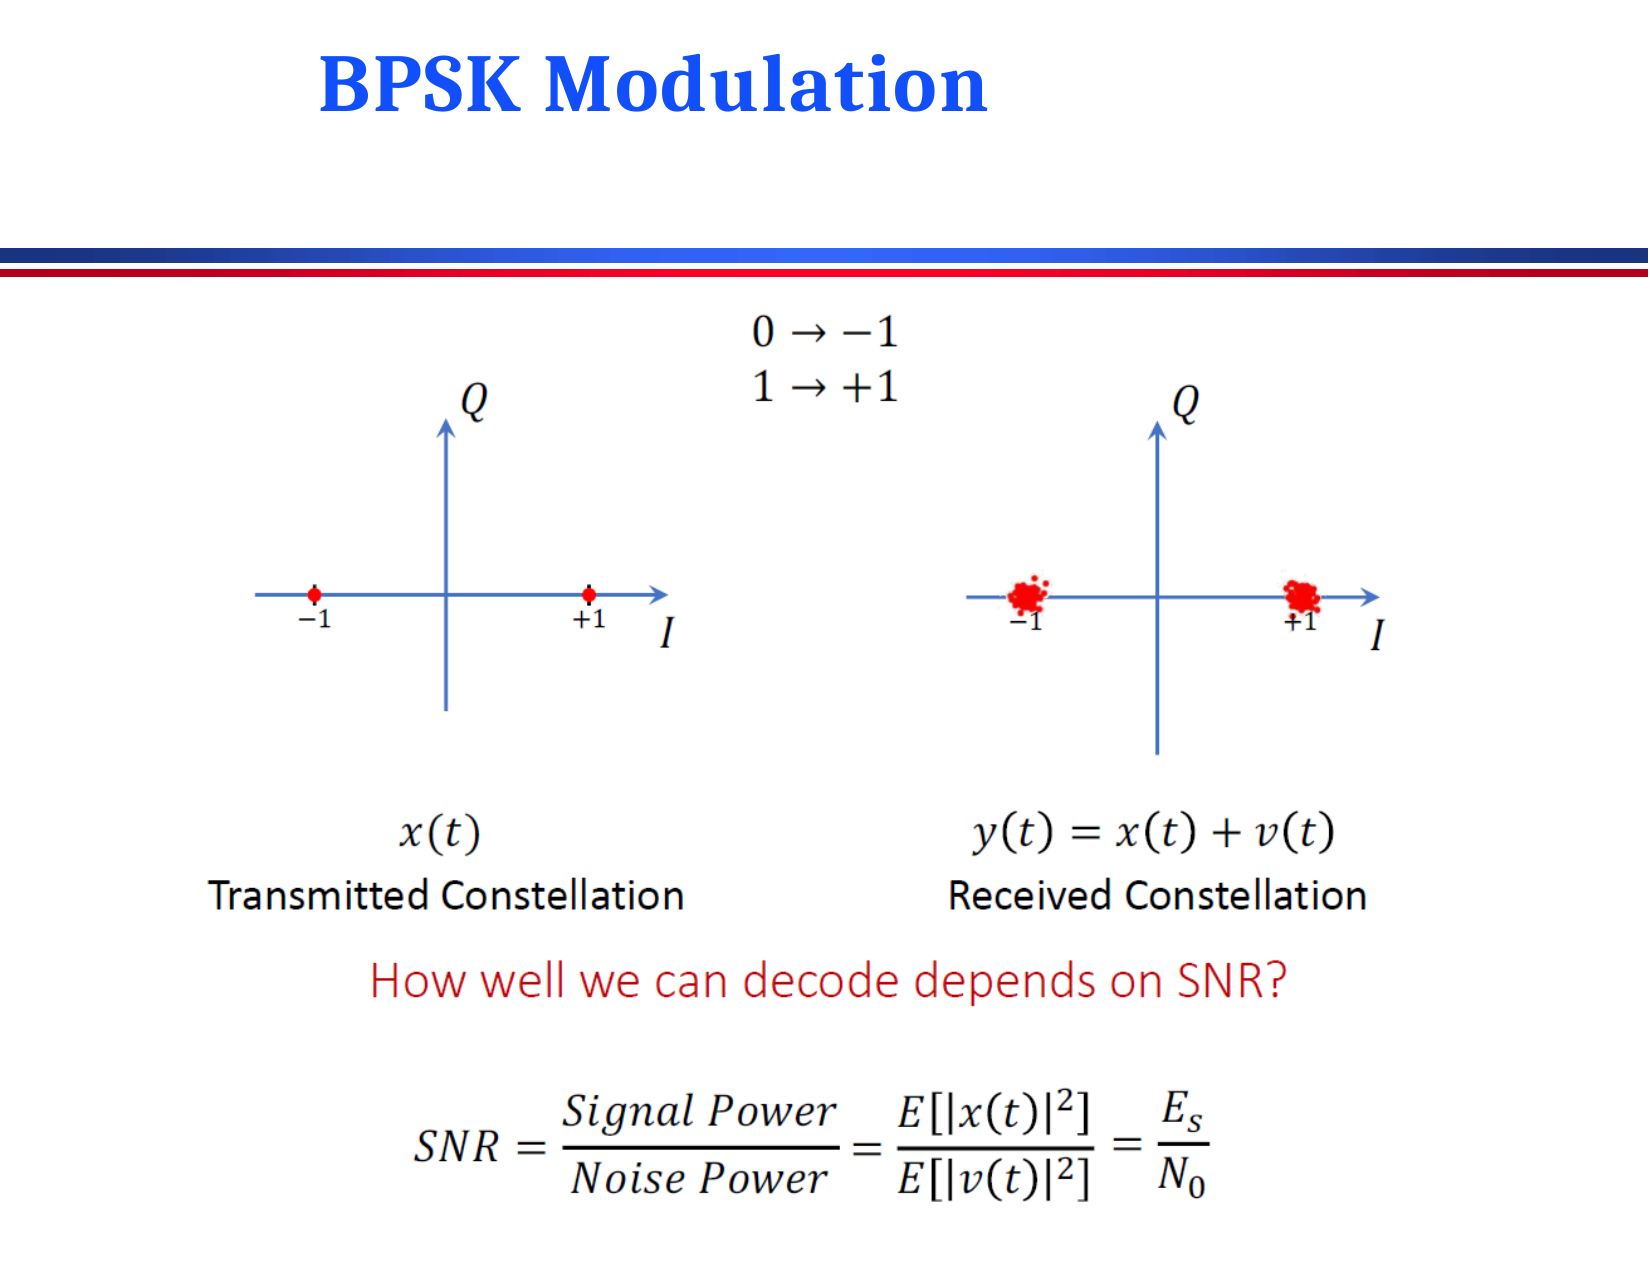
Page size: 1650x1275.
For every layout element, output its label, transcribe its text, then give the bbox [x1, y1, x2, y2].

picture [0, 269, 1648, 277]
title BPSK Modulation [318, 28, 1332, 129]
picture [0, 248, 1648, 263]
picture [107, 288, 1533, 1275]
